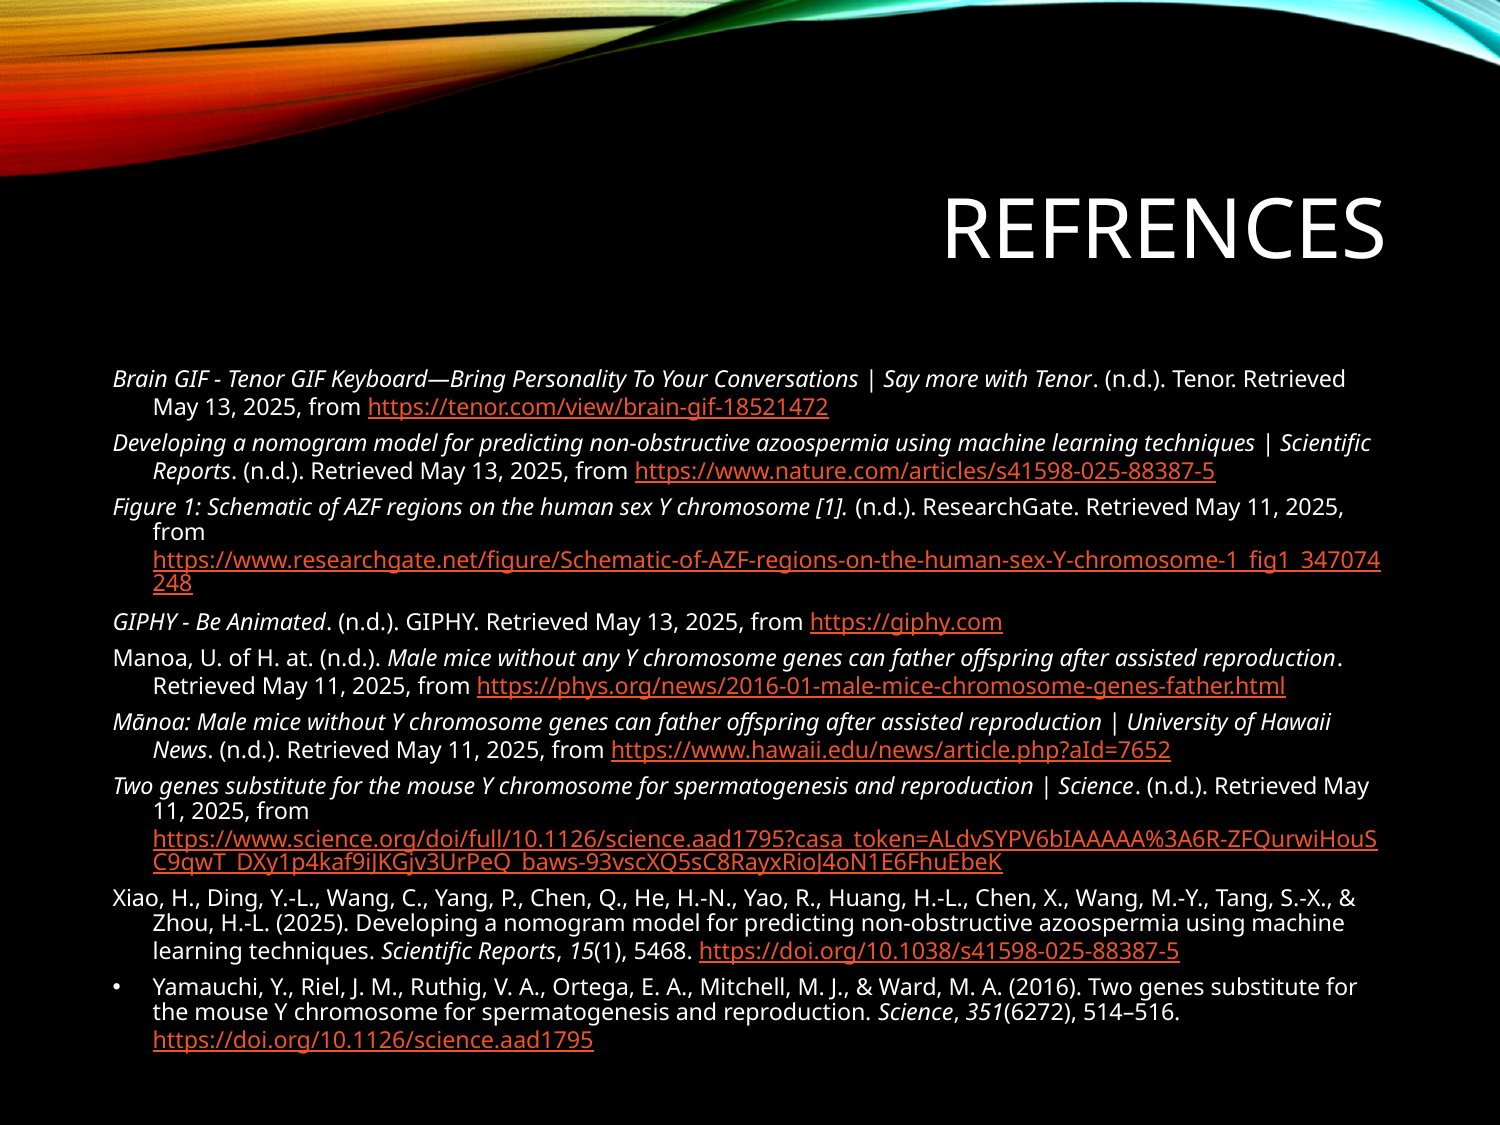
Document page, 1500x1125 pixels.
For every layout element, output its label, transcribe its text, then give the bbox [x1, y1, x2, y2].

list Brain GIF - Tenor GIF Keyboard—Bring Personality To Your Conversations | Say more with Tenor. (n.d.). Tenor. Retrieved May 13, 2025, from https://tenor.com/view/brain-gif-18521472 Developing a nomogram model for predicting non-obstructive azoospermia using machine learning techniques | Scientific Reports. (n.d.). Retrieved May 13, 2025, from https://www.nature.com/articles/s41598-025-88387-5 Figure 1: Schematic of AZF regions on the human sex Y chromosome [1]. (n.d.). ResearchGate. Retrieved May 11, 2025, from https://www.researchgate.net/figure/Schematic-of-AZF-regions-on-the-human-sex-Y-chromosome-1_fig1_347074248 GIPHY - Be Animated. (n.d.). GIPHY. Retrieved May 13, 2025, from https://giphy.com Manoa, U. of H. at. (n.d.). Male mice without any Y chromosome genes can father offspring after assisted reproduction. Retrieved May 11, 2025, from https://phys.org/news/2016-01-male-mice-chromosome-genes-father.html Mānoa: Male mice without Y chromosome genes can father offspring after assisted reproduction | University of Hawaii News. (n.d.). Retrieved May 11, 2025, from https://www.hawaii.edu/news/article.php?aId=7652 Two genes substitute for the mouse Y chromosome for spermatogenesis and reproduction | Science. (n.d.). Retrieved May 11, 2025, from https://www.science.org/doi/full/10.1126/science.aad1795?casa_token=ALdvSYPV6bIAAAAA%3A6R-ZFQurwiHouSC9qwT_DXy1p4kaf9iJKGjv3UrPeQ_baws-93vscXQ5sC8RayxRioJ4oN1E6FhuEbeK Xiao, H., Ding, Y.-L., Wang, C., Yang, P., Chen, Q., He, H.-N., Yao, R., Huang, H.-L., Chen, X., Wang, M.-Y., Tang, S.-X., & Zhou, H.-L. (2025). Developing a nomogram model for predicting non-obstructive azoospermia using machine learning techniques. Scientific Reports, 15(1), 5468. https://doi.org/10.1038/s41598-025-88387-5 Yamauchi, Y., Riel, J. M., Ruthig, V. A., Ortega, E. A., Mitchell, M. J., & Ward, M. A. (2016). Two genes substitute for the mouse Y chromosome for spermatogenesis and reproduction. Science, 351(6272), 514–516. https://doi.org/10.1126/science.aad1795 [97, 360, 1403, 1028]
title Refrences [356, 125, 1403, 338]
picture [0, 0, 1500, 178]
